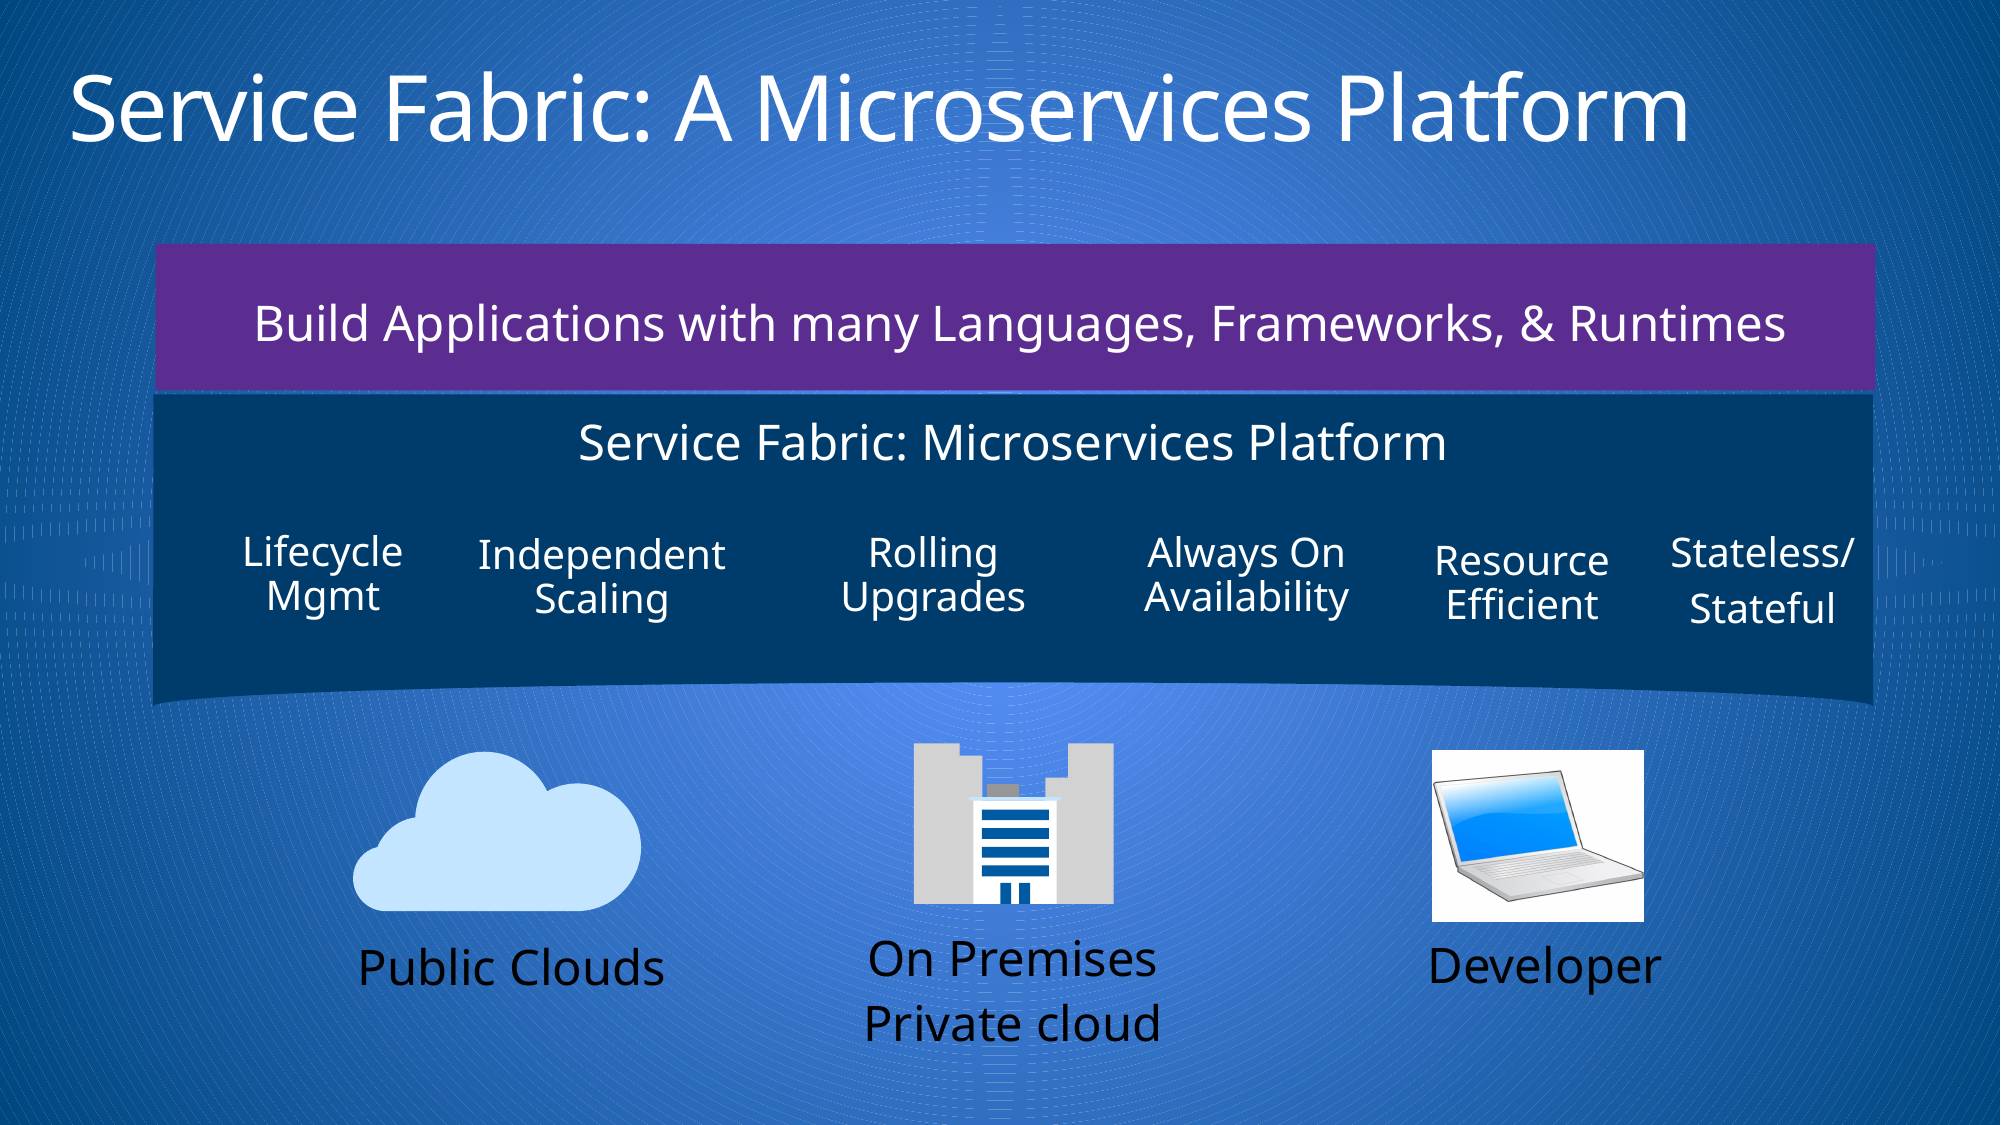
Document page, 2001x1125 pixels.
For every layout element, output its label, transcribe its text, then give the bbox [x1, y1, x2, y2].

text_box Rolling Upgrades [776, 508, 1091, 644]
text_box Service Fabric: Microservices Platform [153, 394, 1873, 502]
text_box Always On Availability [1113, 508, 1380, 644]
text_box [353, 751, 642, 912]
text_box [153, 654, 1874, 707]
text_box [153, 502, 1873, 654]
text_box Resource Efficient [1388, 516, 1629, 652]
text_box Public Clouds [327, 919, 747, 1020]
title Service Fabric: A Microservices Platform [44, 47, 1957, 196]
text_box Stateless/ Stateful [1629, 508, 1897, 656]
text_box Build Applications with many Languages, Frameworks, & Runtimes [155, 243, 1876, 391]
text_box Developer [1398, 917, 1754, 1018]
text_box Independent Scaling [445, 511, 760, 647]
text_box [868, 677, 1160, 969]
picture [1431, 750, 1644, 922]
text_box LifecycleMgmt [204, 507, 442, 643]
text_box On Premises Private cloud [807, 911, 1220, 1076]
